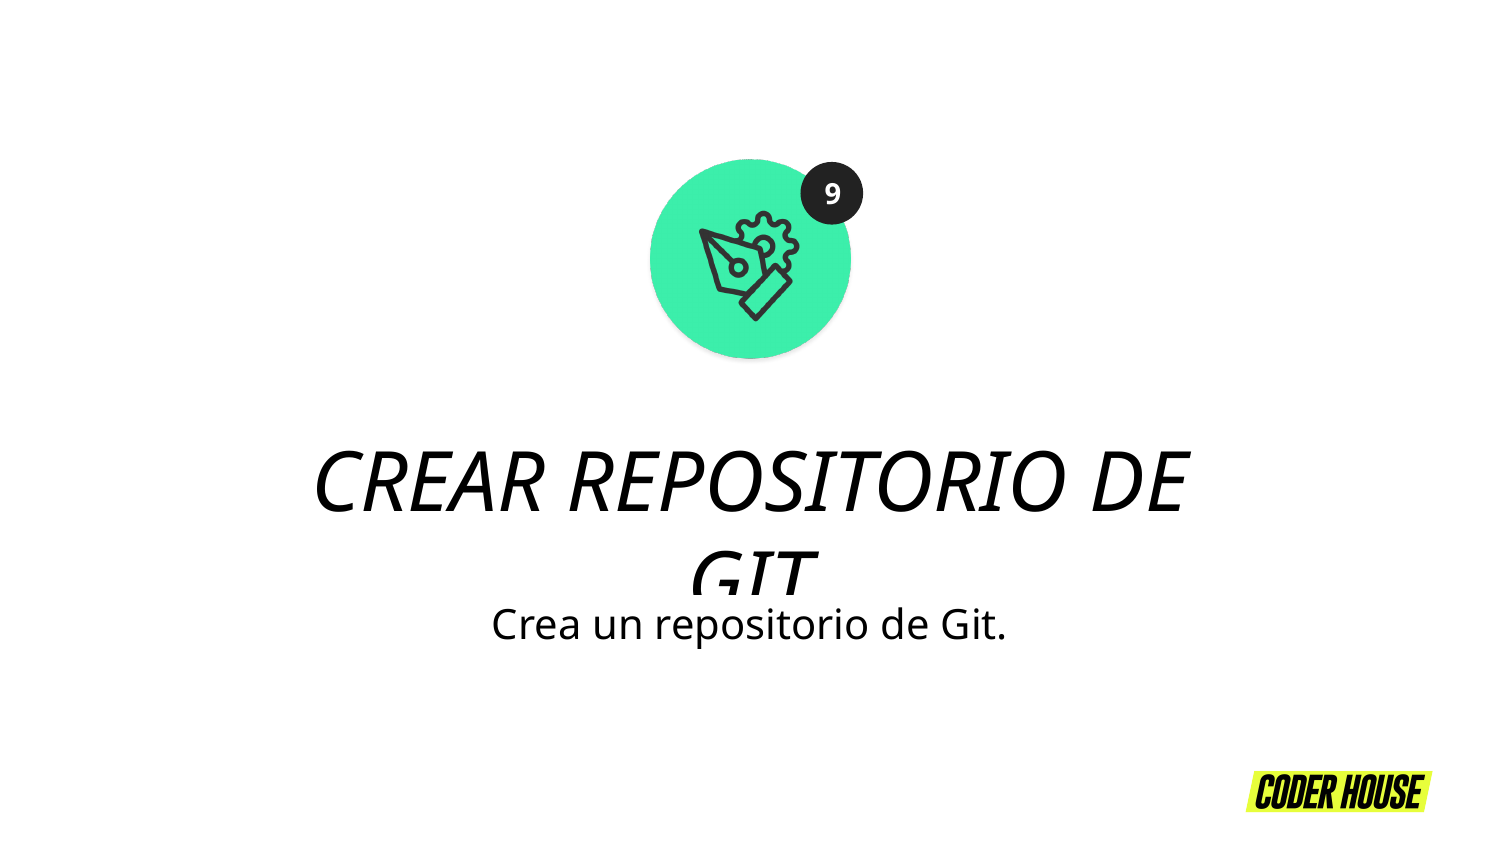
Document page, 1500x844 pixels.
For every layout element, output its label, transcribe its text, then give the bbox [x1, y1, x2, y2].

text_box Crea un repositorio de Git. [153, 575, 1346, 721]
picture [636, 145, 864, 372]
picture [1241, 764, 1437, 819]
text_box CREAR REPOSITORIO DE GIT [236, 413, 1264, 575]
